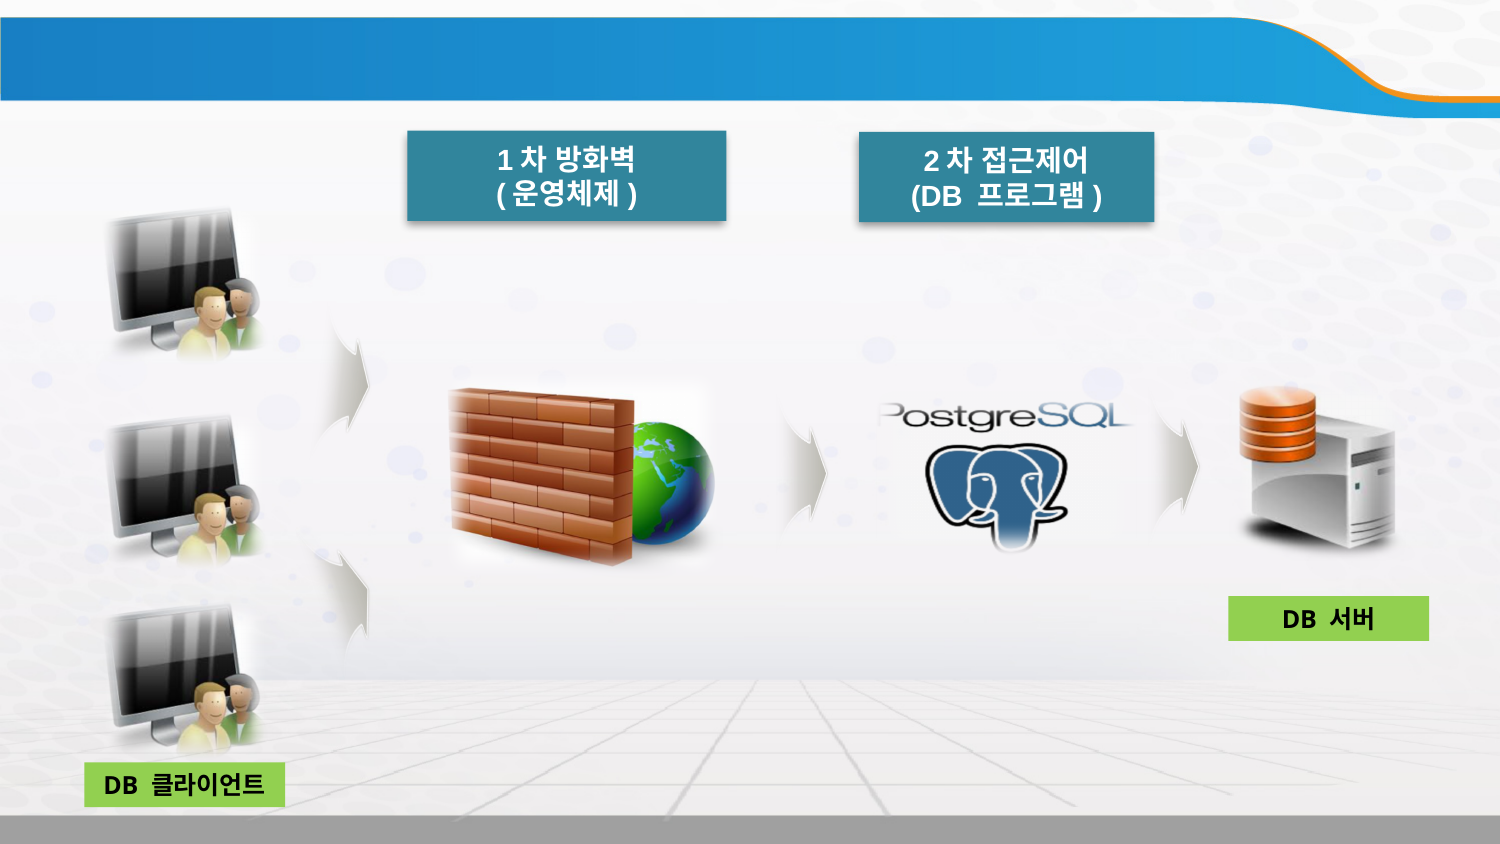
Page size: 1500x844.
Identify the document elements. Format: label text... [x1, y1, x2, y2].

text_box DB 클라이언트 [84, 762, 286, 808]
text_box 데이터베이스 보안설정 [29, 0, 1175, 103]
picture [0, 0, 1500, 844]
text_box 2차 접근제어 (DB 프로그램) [857, 130, 1156, 224]
text_box DB 서버 [1228, 596, 1430, 641]
text_box 1차 방화벽 (운영체제) [405, 128, 728, 223]
